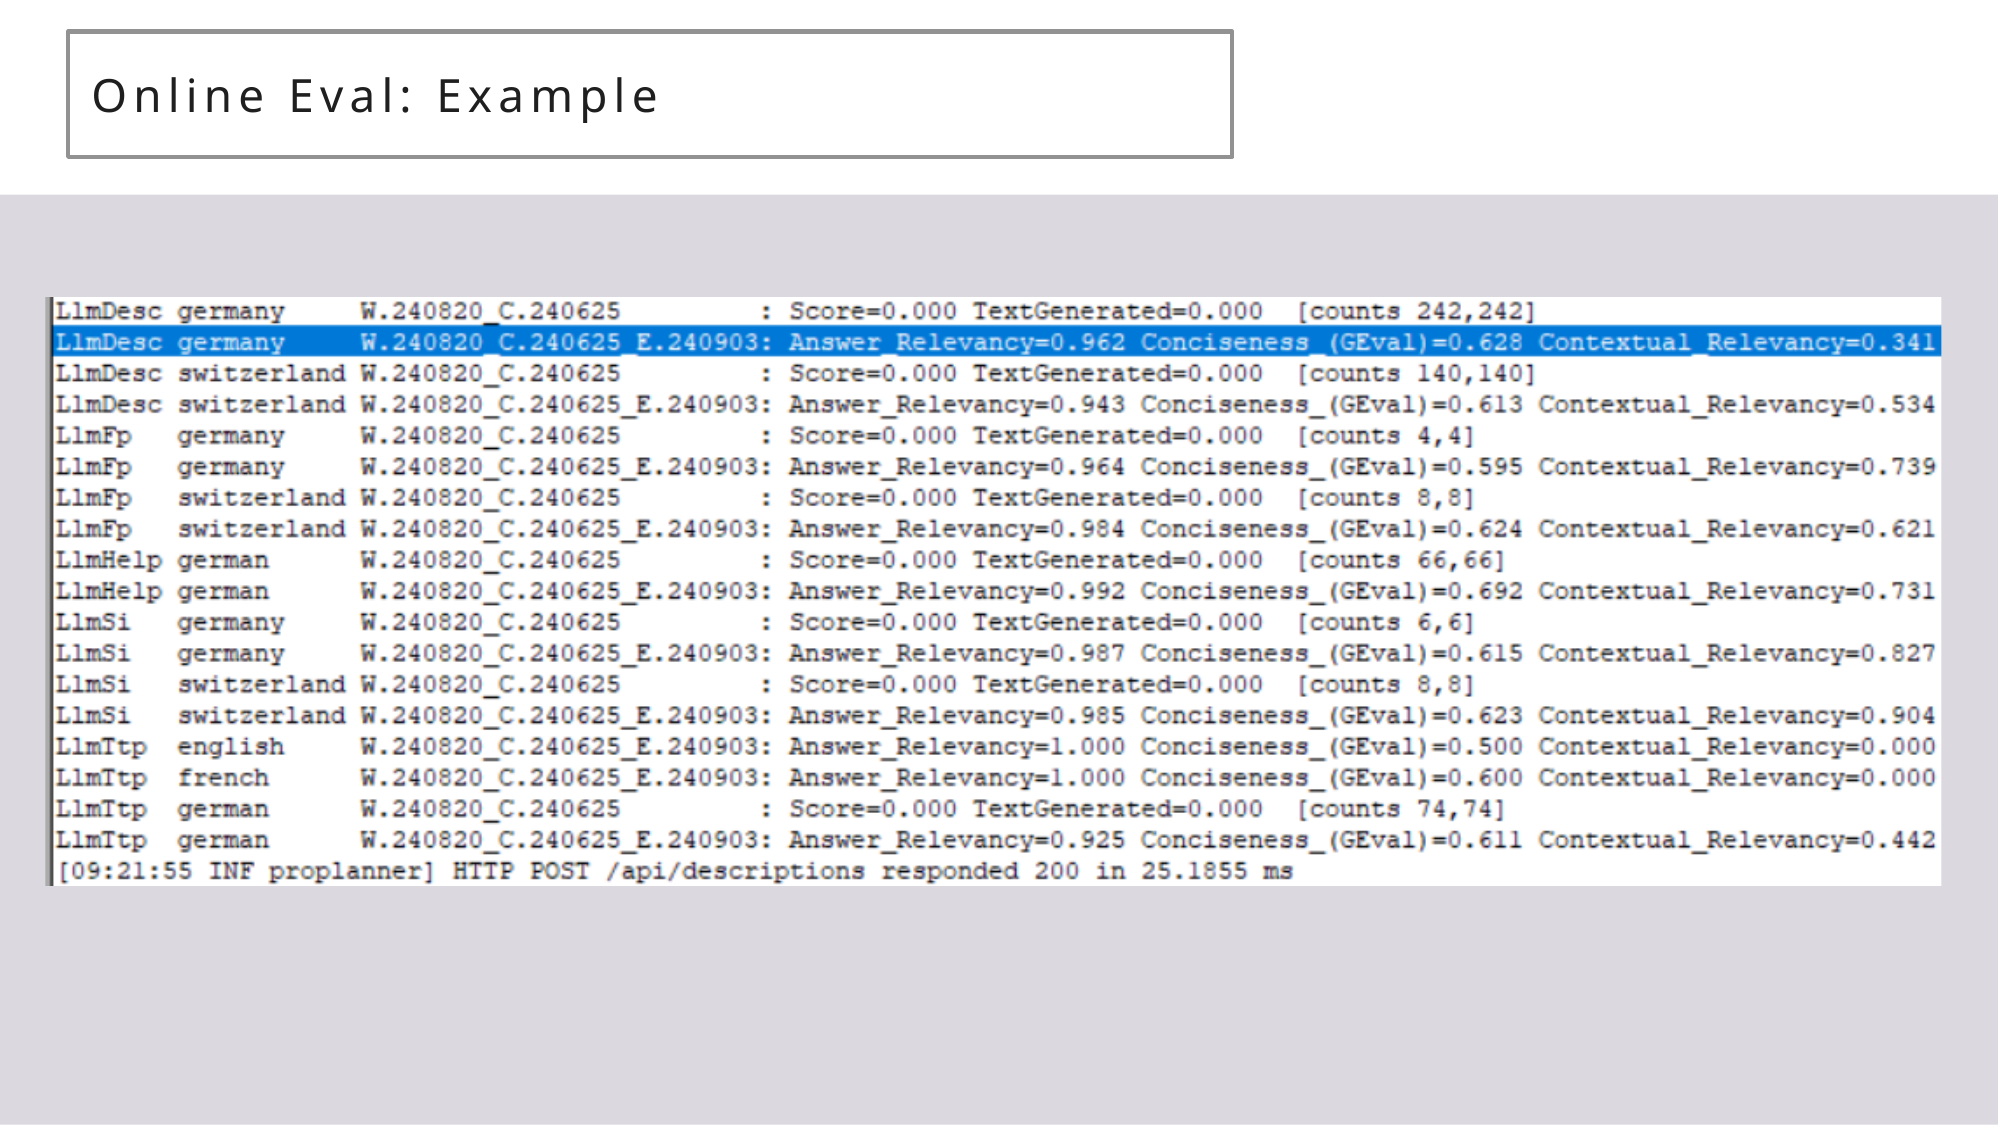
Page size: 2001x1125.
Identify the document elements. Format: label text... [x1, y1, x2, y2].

picture [45, 297, 1942, 887]
title Online Eval: Example [91, 51, 1218, 137]
